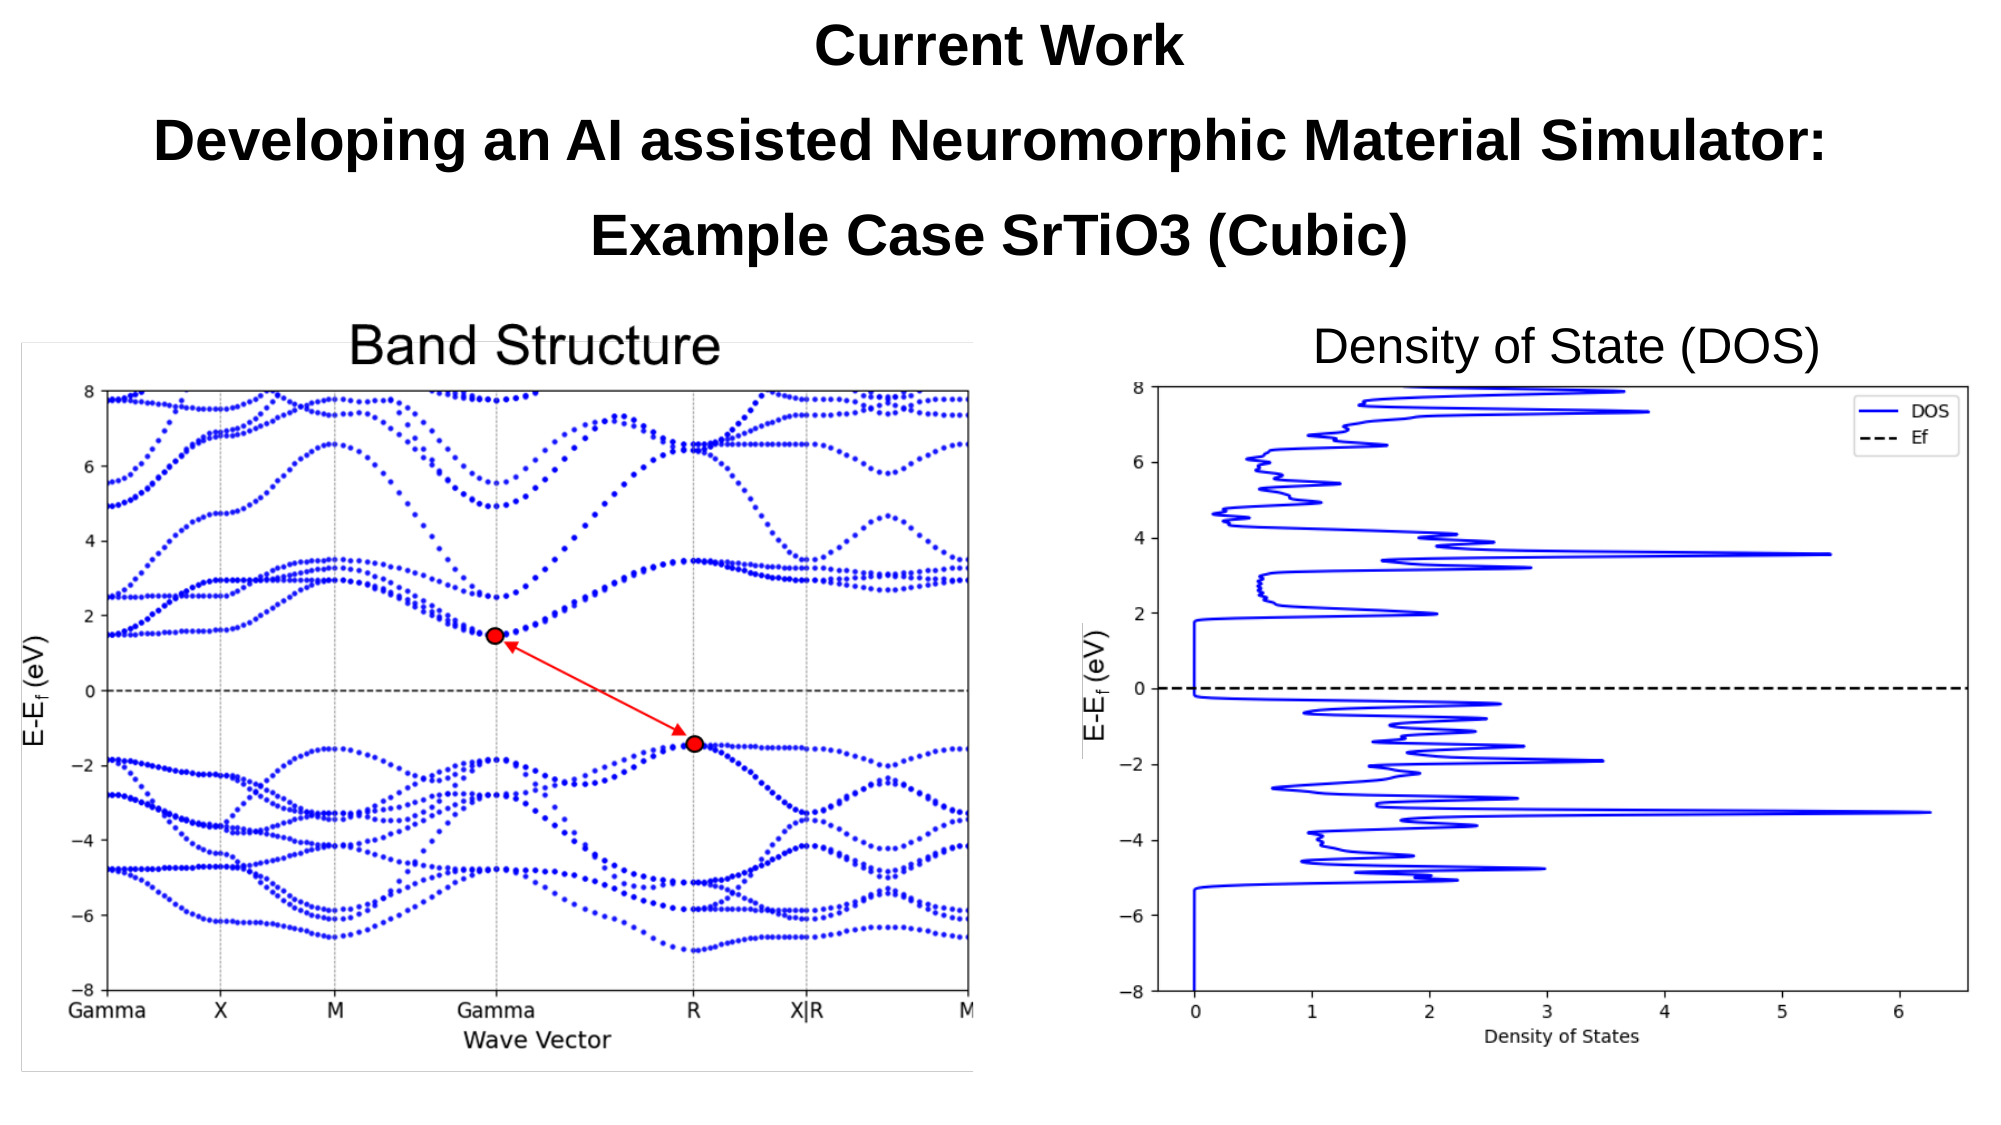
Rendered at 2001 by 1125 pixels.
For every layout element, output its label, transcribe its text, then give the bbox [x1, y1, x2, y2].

text_box Current Work Developing an AI assisted Neuromorphic Material Simulator: Example Case SrTiO3 (Cubic) [0, 0, 2000, 275]
picture [5, 294, 974, 1090]
text_box Density of State (DOS) [1298, 306, 1837, 382]
picture [1078, 382, 1980, 1077]
